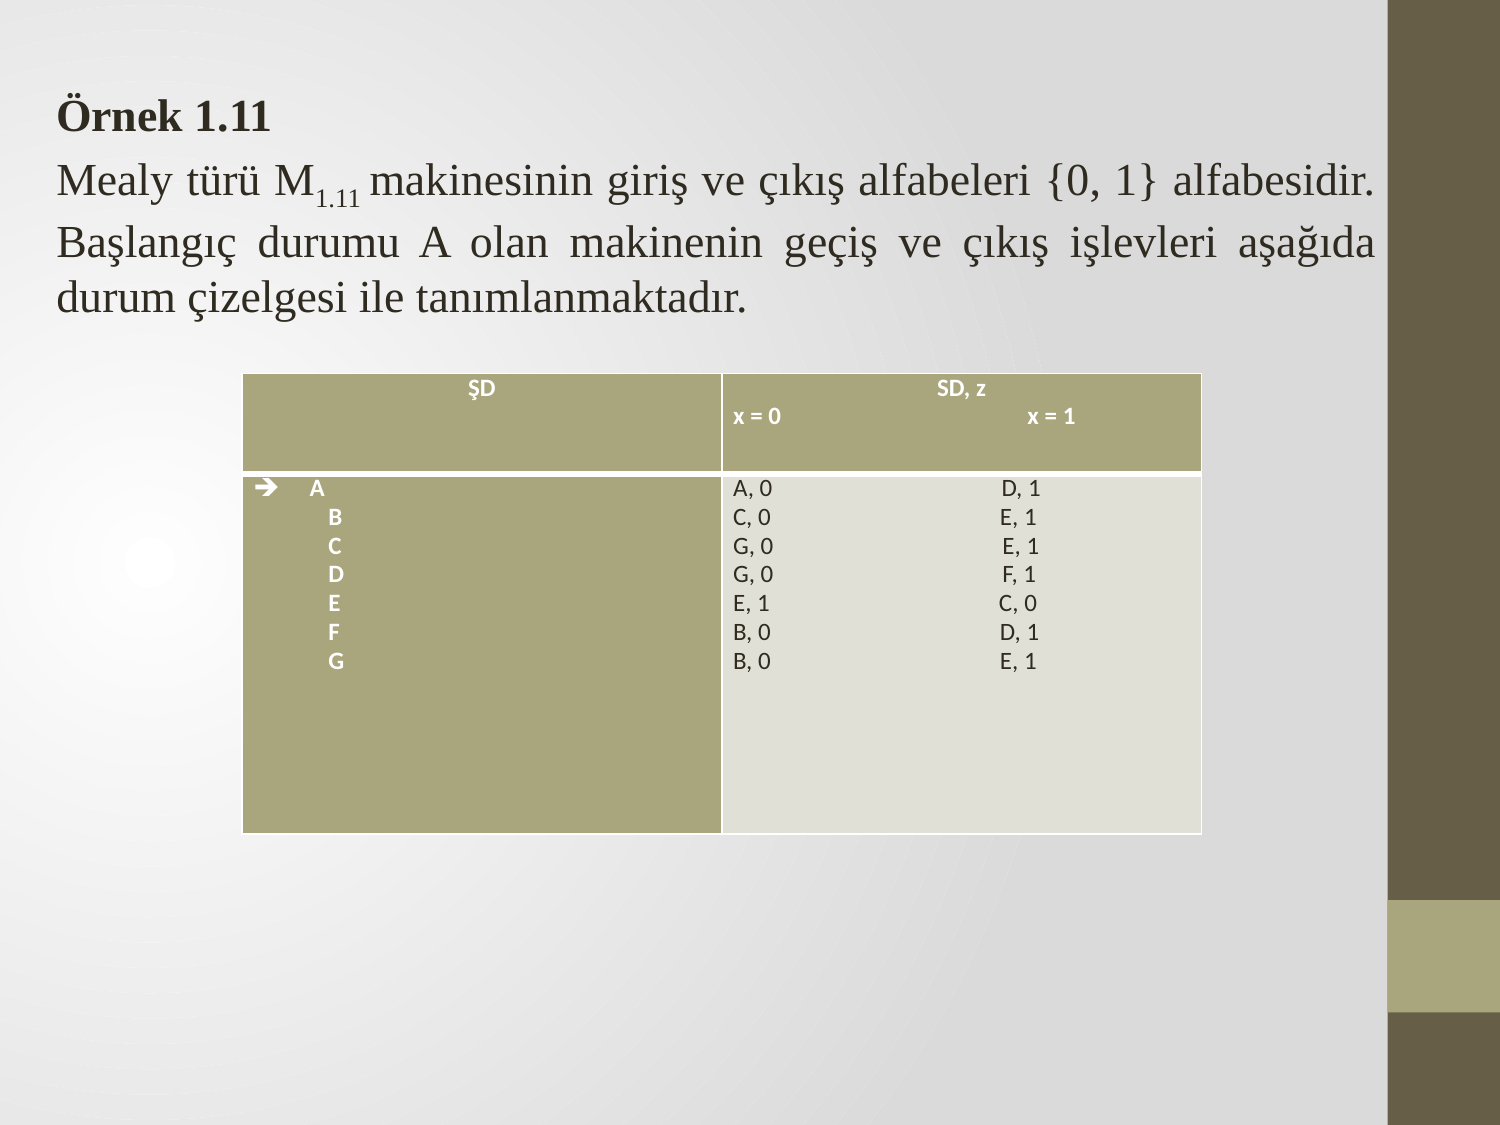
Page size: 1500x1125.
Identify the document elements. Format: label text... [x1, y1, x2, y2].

table_header ŞD [243, 374, 721, 471]
table_header SD, z x = 0 x = 1 [723, 374, 1201, 471]
table_cell A, 0 D, 1 C, 0 E, 1 G, 0 E, 1 G, 0 F, 1 E, 1 C, 0 B, 0 D, 1 B, 0 E, 1 [723, 477, 1201, 833]
table_cell A B C D E F G [243, 477, 721, 833]
list Örnek 1.11 Mealy türü M1.11 makinesinin giriş ve çıkış alfabeleri {0, 1} alfabesidir. Başlangıç durumu A olan makinenin geçiş ve çıkış işlevleri aşağıda durum çizelgesi ile tanımlanmaktadır. [41, 78, 1392, 1017]
